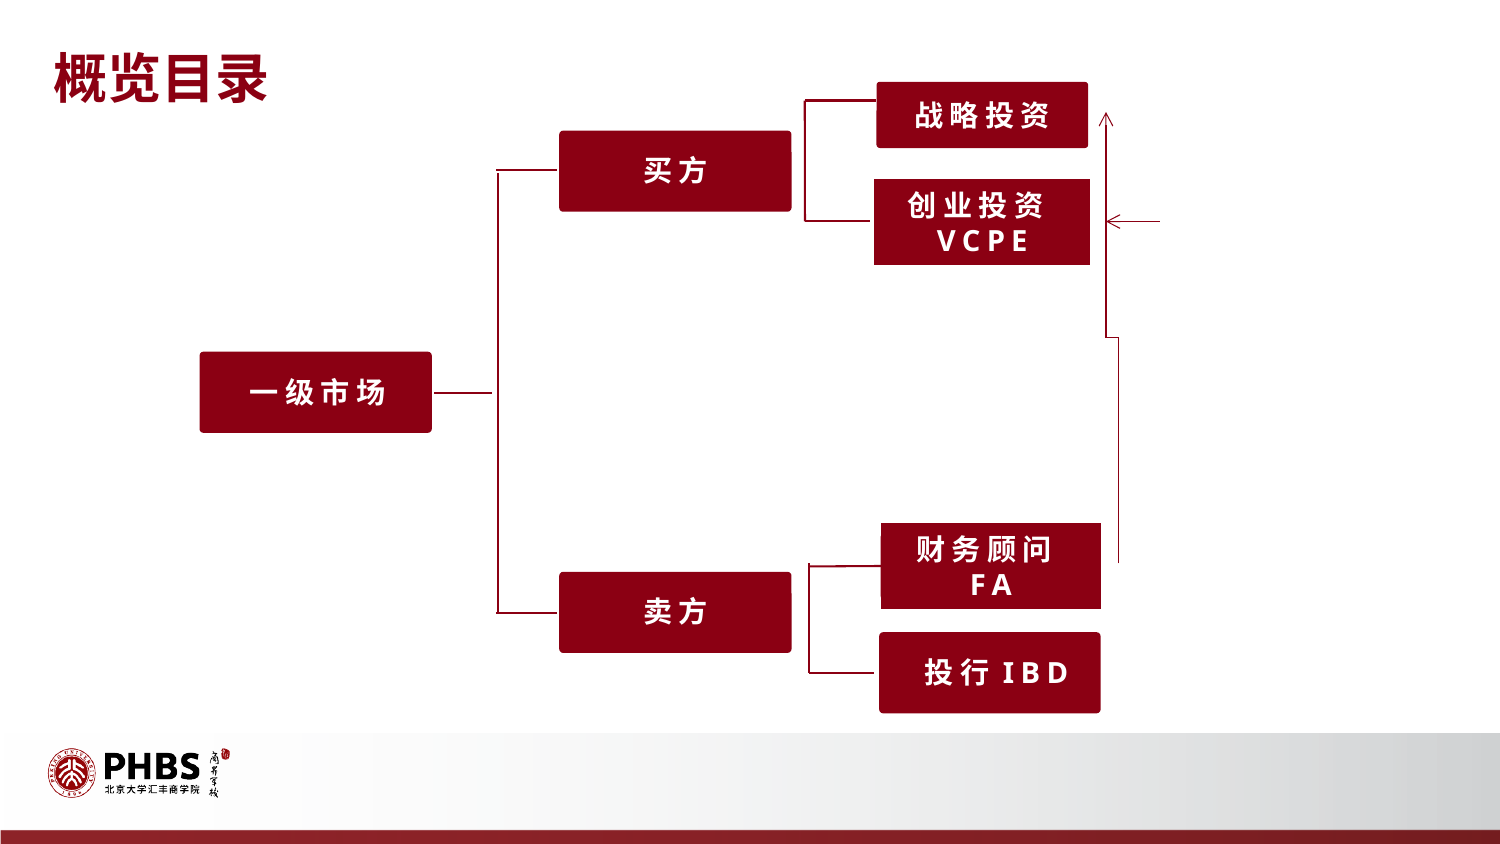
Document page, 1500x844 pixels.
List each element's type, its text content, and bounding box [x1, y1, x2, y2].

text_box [1106, 222, 1119, 564]
text_box 一级市场 [224, 366, 412, 418]
text_box 概览目录 [38, 27, 593, 117]
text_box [1106, 111, 1119, 221]
picture [0, 733, 1500, 844]
text_box 卖方 [581, 585, 770, 637]
text_box [559, 571, 792, 653]
text_box 投行IBD [901, 646, 1092, 698]
text_box 财务顾问FA [881, 523, 1101, 609]
text_box 战略投资 [885, 89, 1079, 141]
text_box [199, 351, 432, 433]
text_box 创业投资VCPE [874, 179, 1090, 265]
text_box [879, 632, 1101, 714]
text_box [876, 81, 1089, 149]
text_box 买方 [581, 144, 770, 195]
text_box [559, 130, 792, 212]
